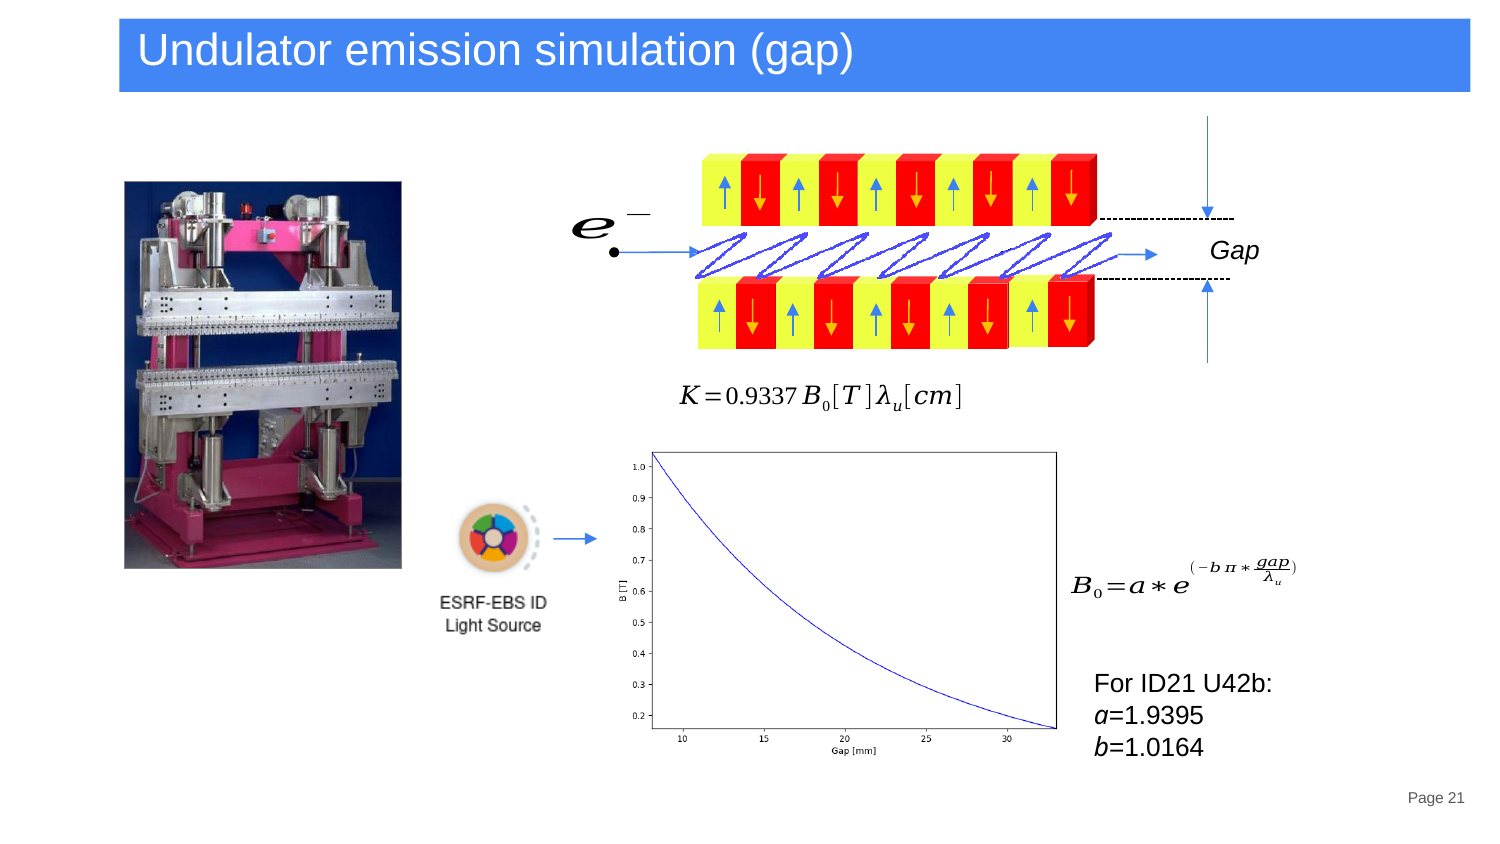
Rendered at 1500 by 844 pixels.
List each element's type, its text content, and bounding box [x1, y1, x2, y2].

picture [123, 181, 403, 570]
picture [693, 231, 1119, 279]
slide_number Page 21 [1389, 764, 1480, 830]
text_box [701, 153, 1098, 227]
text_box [1208, 206, 1212, 217]
picture [615, 449, 1059, 758]
text_box [607, 245, 622, 260]
picture [431, 497, 551, 644]
text_box Gap [1195, 226, 1275, 273]
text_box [1201, 286, 1207, 293]
text_box For ID21 U42b: a=1.9395 b=1.0164 [1079, 659, 1288, 769]
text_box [697, 287, 1095, 350]
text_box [1201, 206, 1207, 216]
title Undulator emission simulation (gap) [119, 18, 1471, 92]
